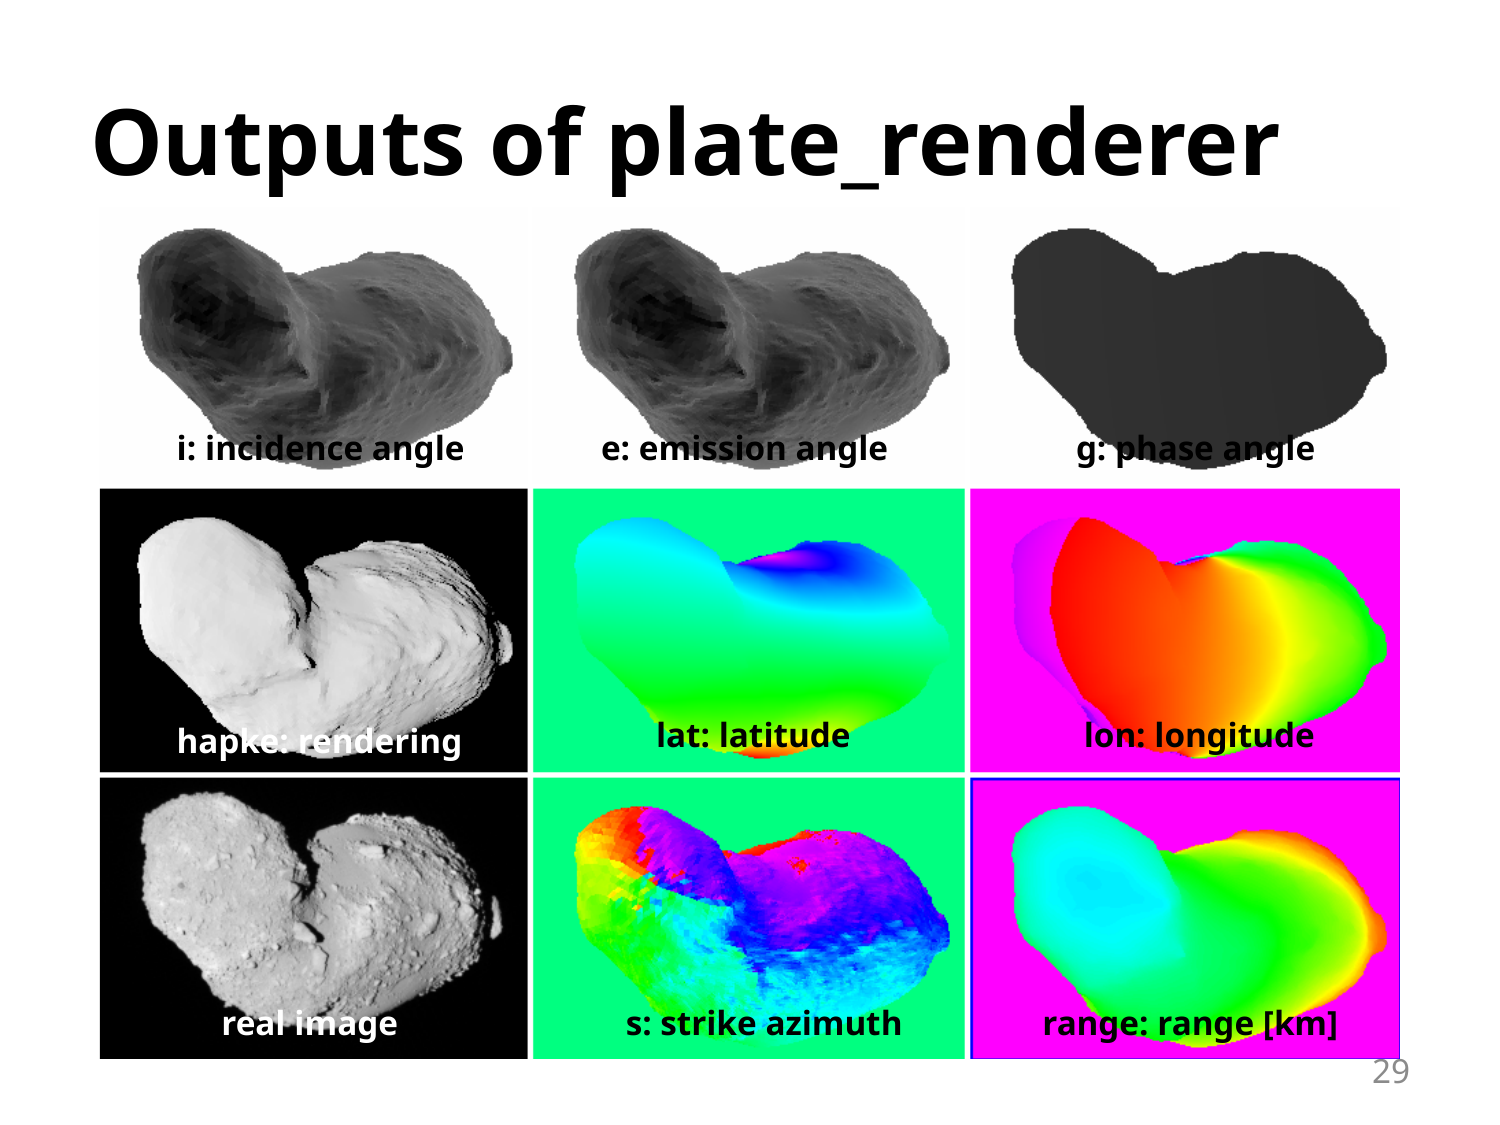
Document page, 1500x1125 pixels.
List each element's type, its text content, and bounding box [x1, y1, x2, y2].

picture [99, 206, 1401, 1059]
title Outputs of plate_renderer [75, 45, 1425, 233]
slide_number 29 [1074, 1042, 1425, 1103]
